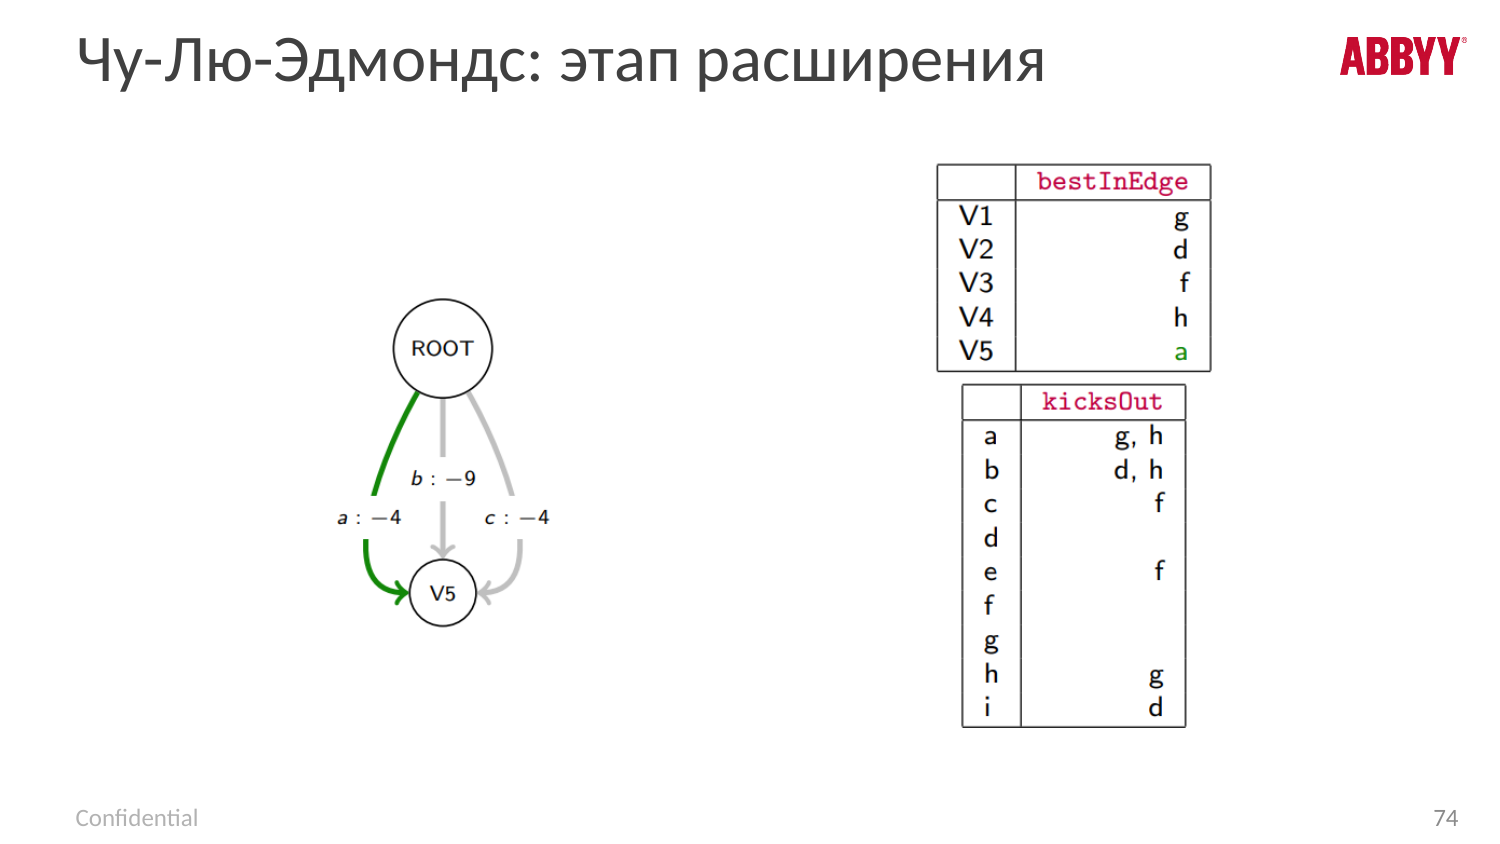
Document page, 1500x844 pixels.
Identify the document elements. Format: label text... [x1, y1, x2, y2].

footer Confidential [75, 794, 349, 840]
picture [155, 101, 1217, 743]
title Чу-Лю-Эдмондс: этап расширения [76, 14, 1296, 161]
picture [1340, 37, 1467, 75]
slide_number 74 [1175, 793, 1459, 830]
